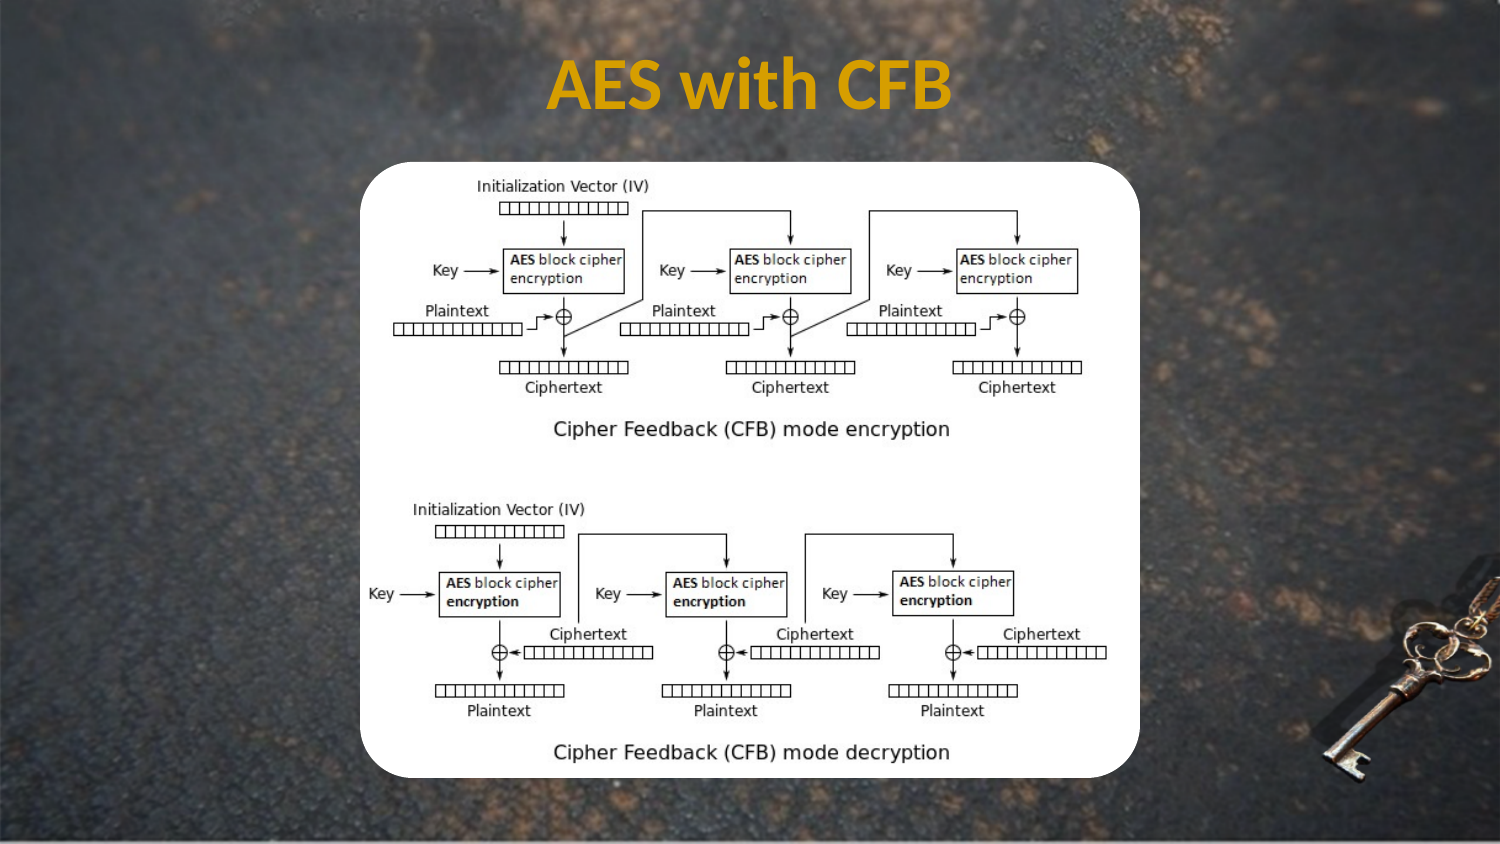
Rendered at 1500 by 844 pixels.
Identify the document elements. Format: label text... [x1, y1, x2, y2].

list AES with CFB [177, 32, 1323, 127]
picture [0, 0, 1500, 844]
